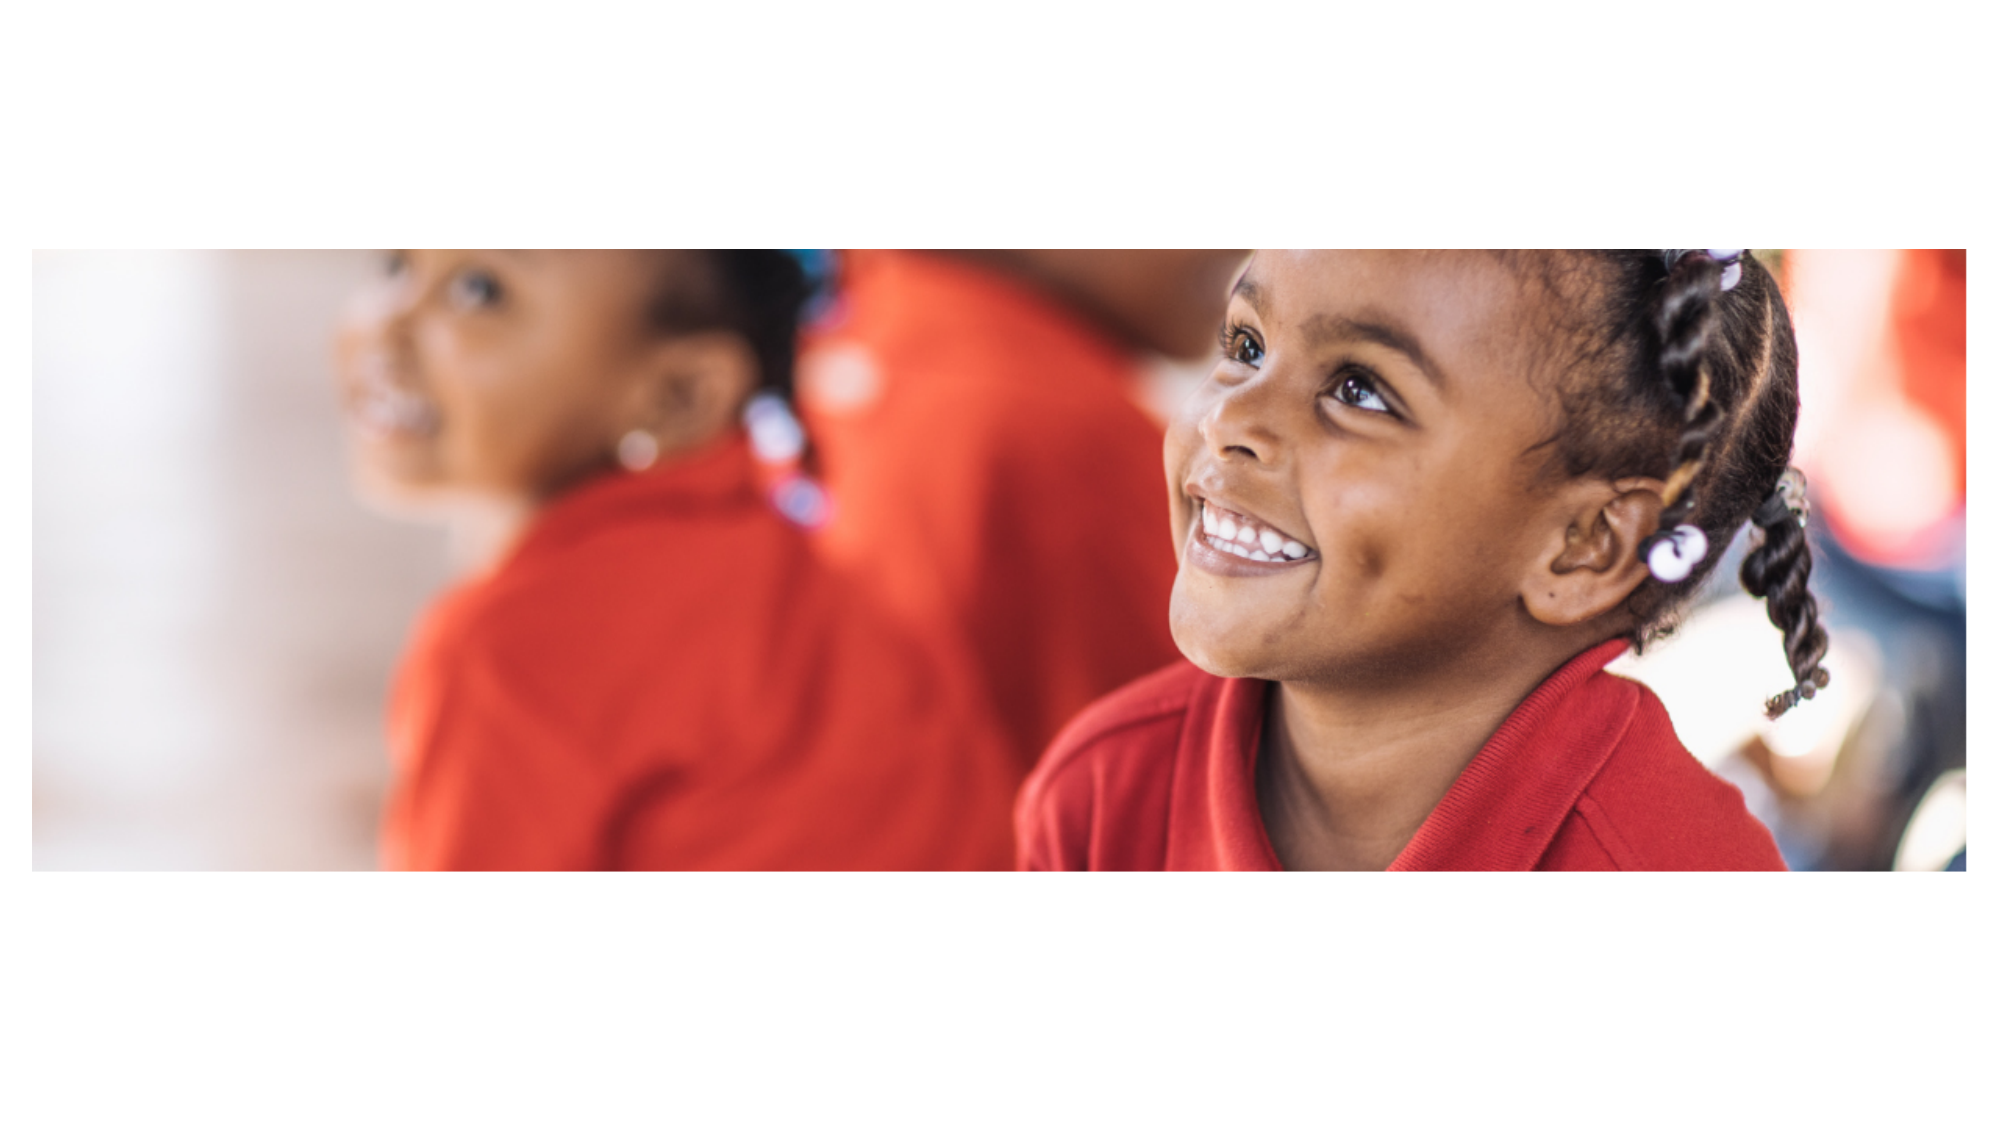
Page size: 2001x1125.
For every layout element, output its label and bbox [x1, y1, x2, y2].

picture [32, 249, 1968, 875]
